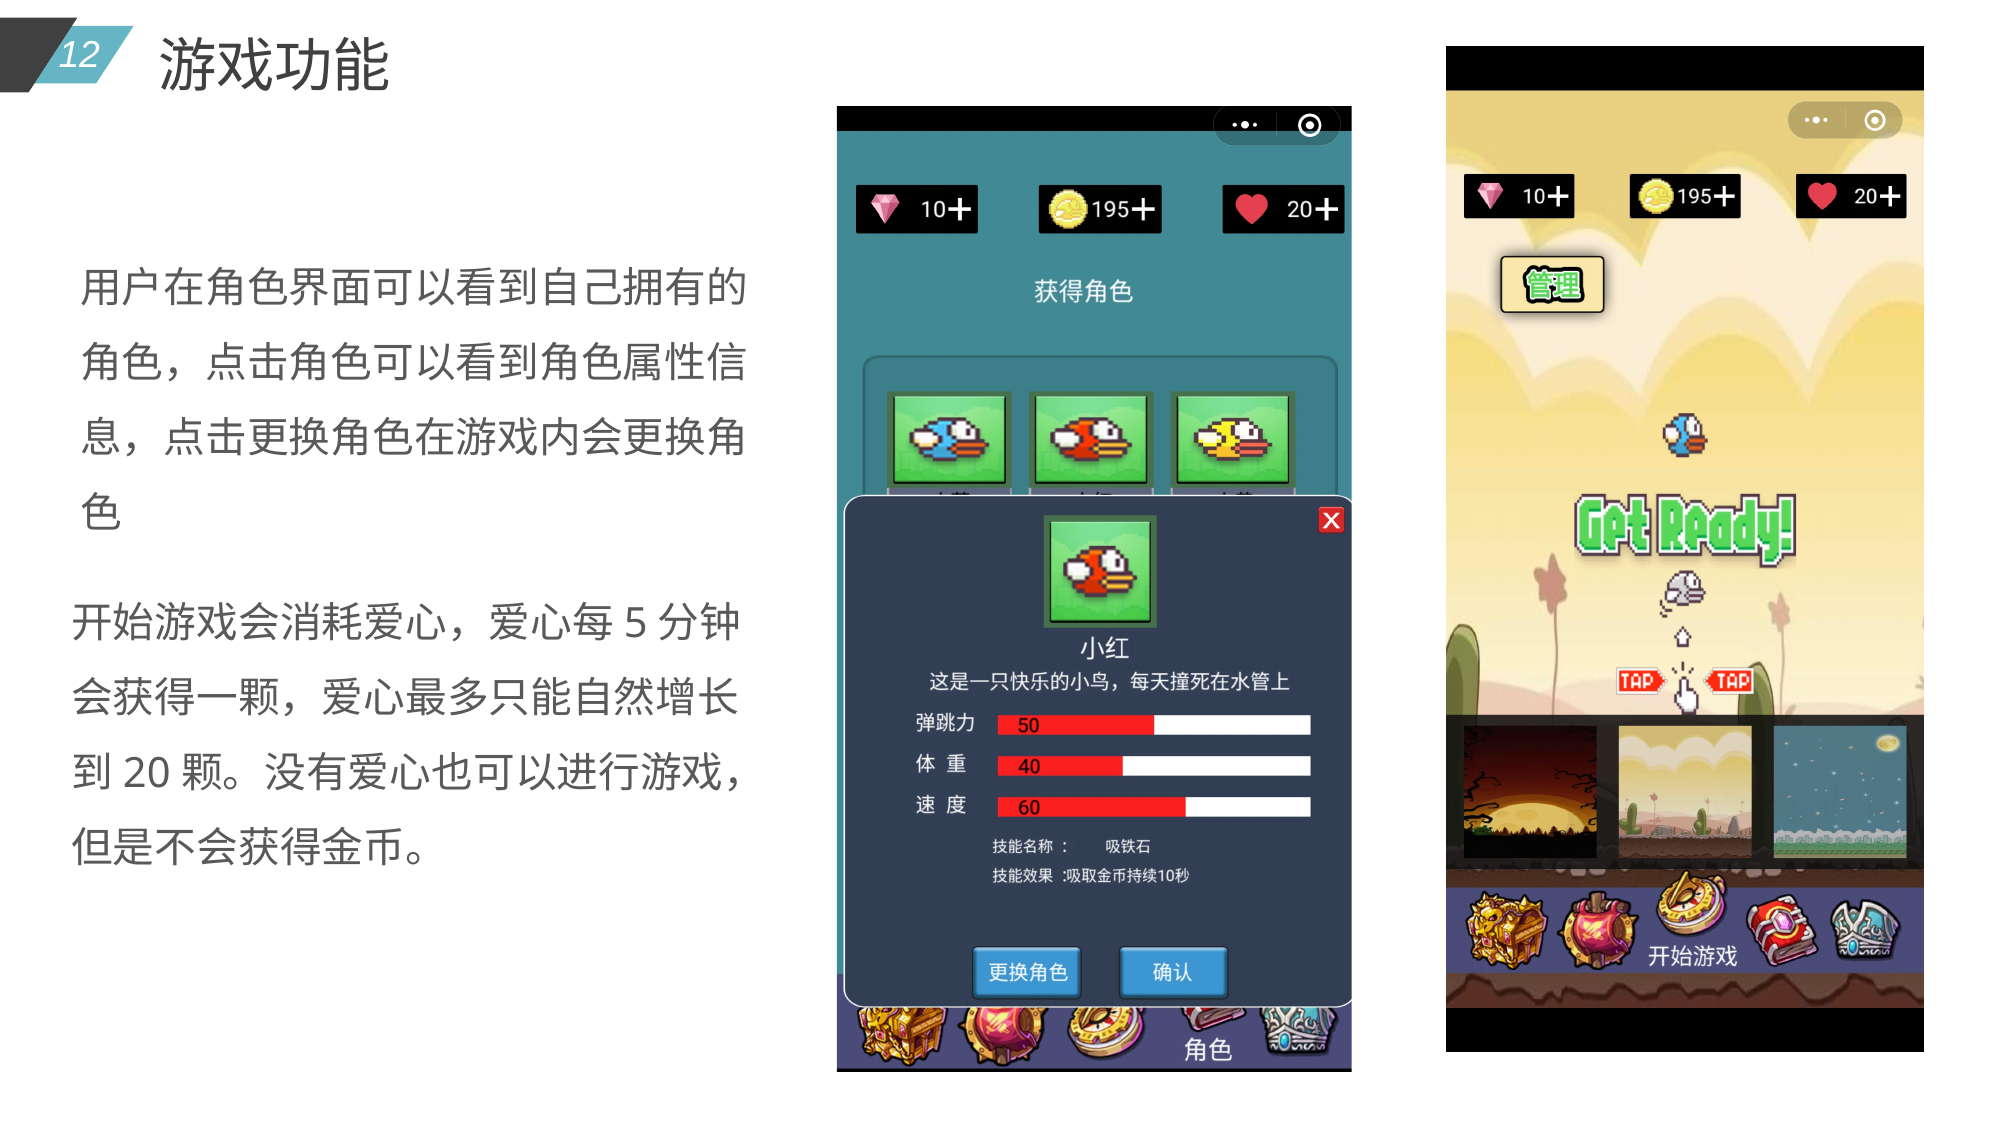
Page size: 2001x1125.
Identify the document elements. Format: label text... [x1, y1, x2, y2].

text_box 开始游戏会消耗爱心，爱心每5分钟会获得一颗，爱心最多只能自然增长到20颗。没有爱心也可以进行游戏，但是不会获得金币。 [56, 563, 790, 878]
picture [836, 106, 1352, 1072]
picture [1446, 46, 1924, 1052]
text_box 用户在角色界面可以看到自己拥有的角色，点击角色可以看到角色属性信息，点击更换角色在游戏内会更换角色 [65, 228, 799, 544]
text_box 游戏功能 [143, 20, 406, 106]
